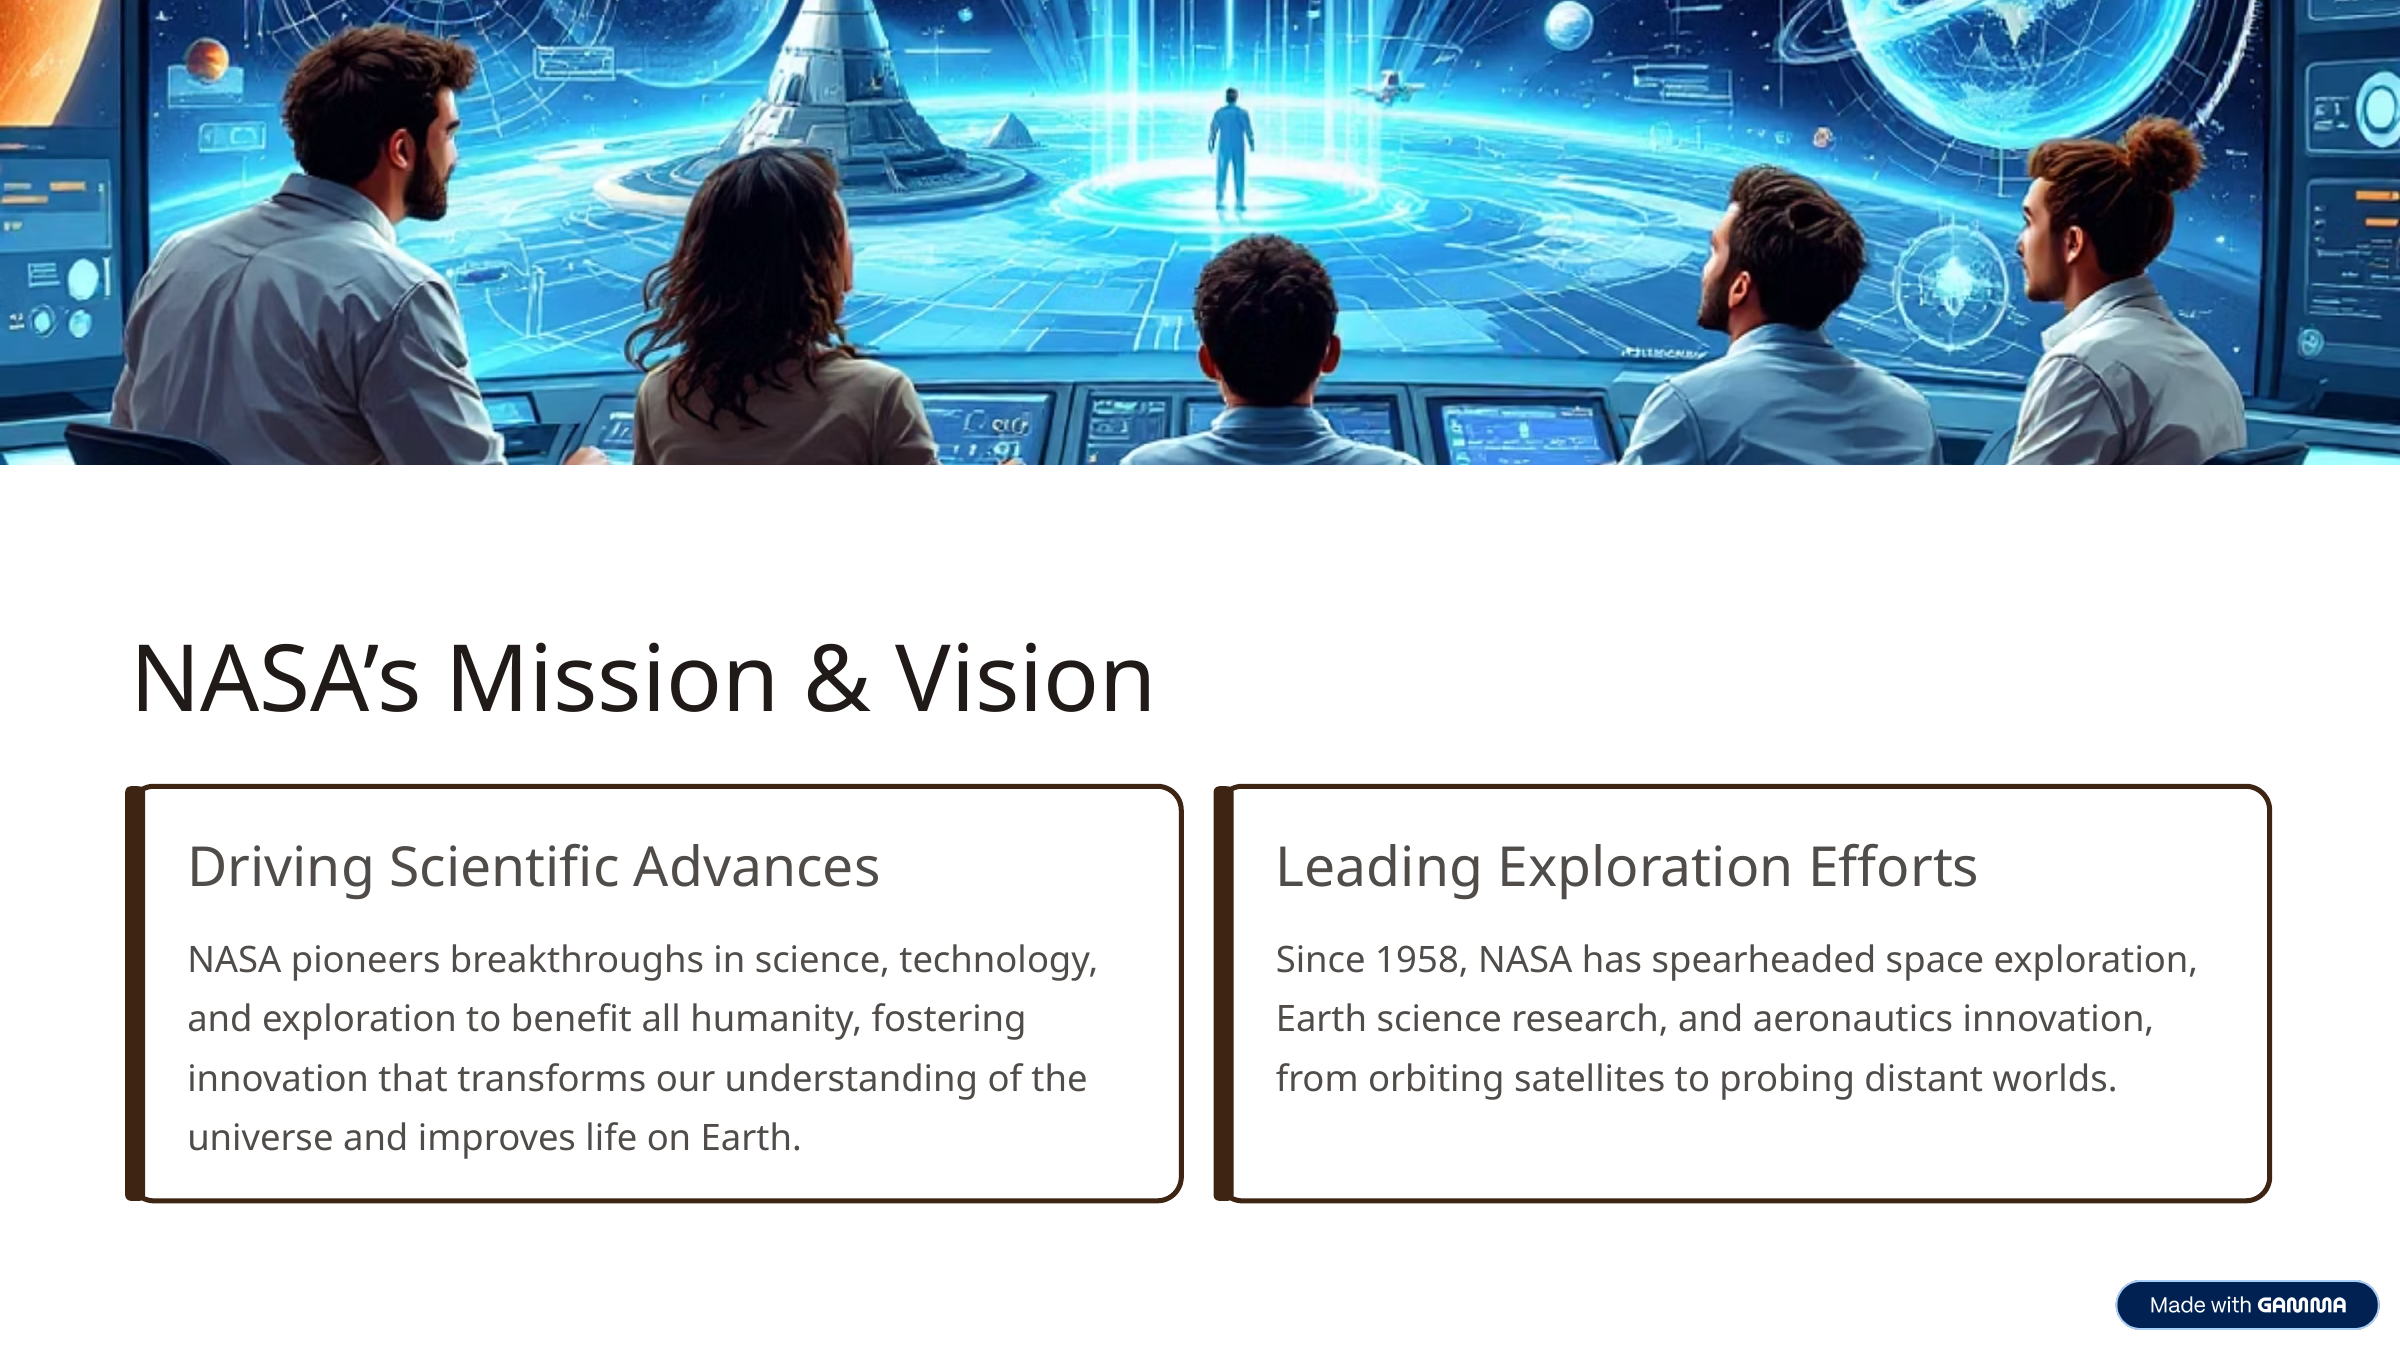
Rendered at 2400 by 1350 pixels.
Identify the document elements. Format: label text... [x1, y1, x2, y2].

text_box Driving Scientific Advances [187, 828, 937, 899]
picture [2106, 1271, 2389, 1339]
picture [0, 0, 2400, 466]
text_box [1233, 786, 2270, 1201]
text_box [125, 786, 146, 1201]
text_box [1213, 786, 1234, 1201]
text_box Leading Exploration Efforts [1275, 828, 2038, 899]
text_box NASA pioneers breakthroughs in science, technology, and exploration to benefit all humanity, fostering innovation that transforms our understanding of the universe and improves life on Earth. [187, 920, 1140, 1159]
text_box Since 1958, NASA has spearheaded space exploration, Earth science research, and aeronautics innovation, from orbiting satellites to probing distant worlds. [1275, 920, 2228, 1100]
text_box NASA’s Mission & Vision [130, 614, 1242, 731]
text_box [144, 786, 1182, 1201]
